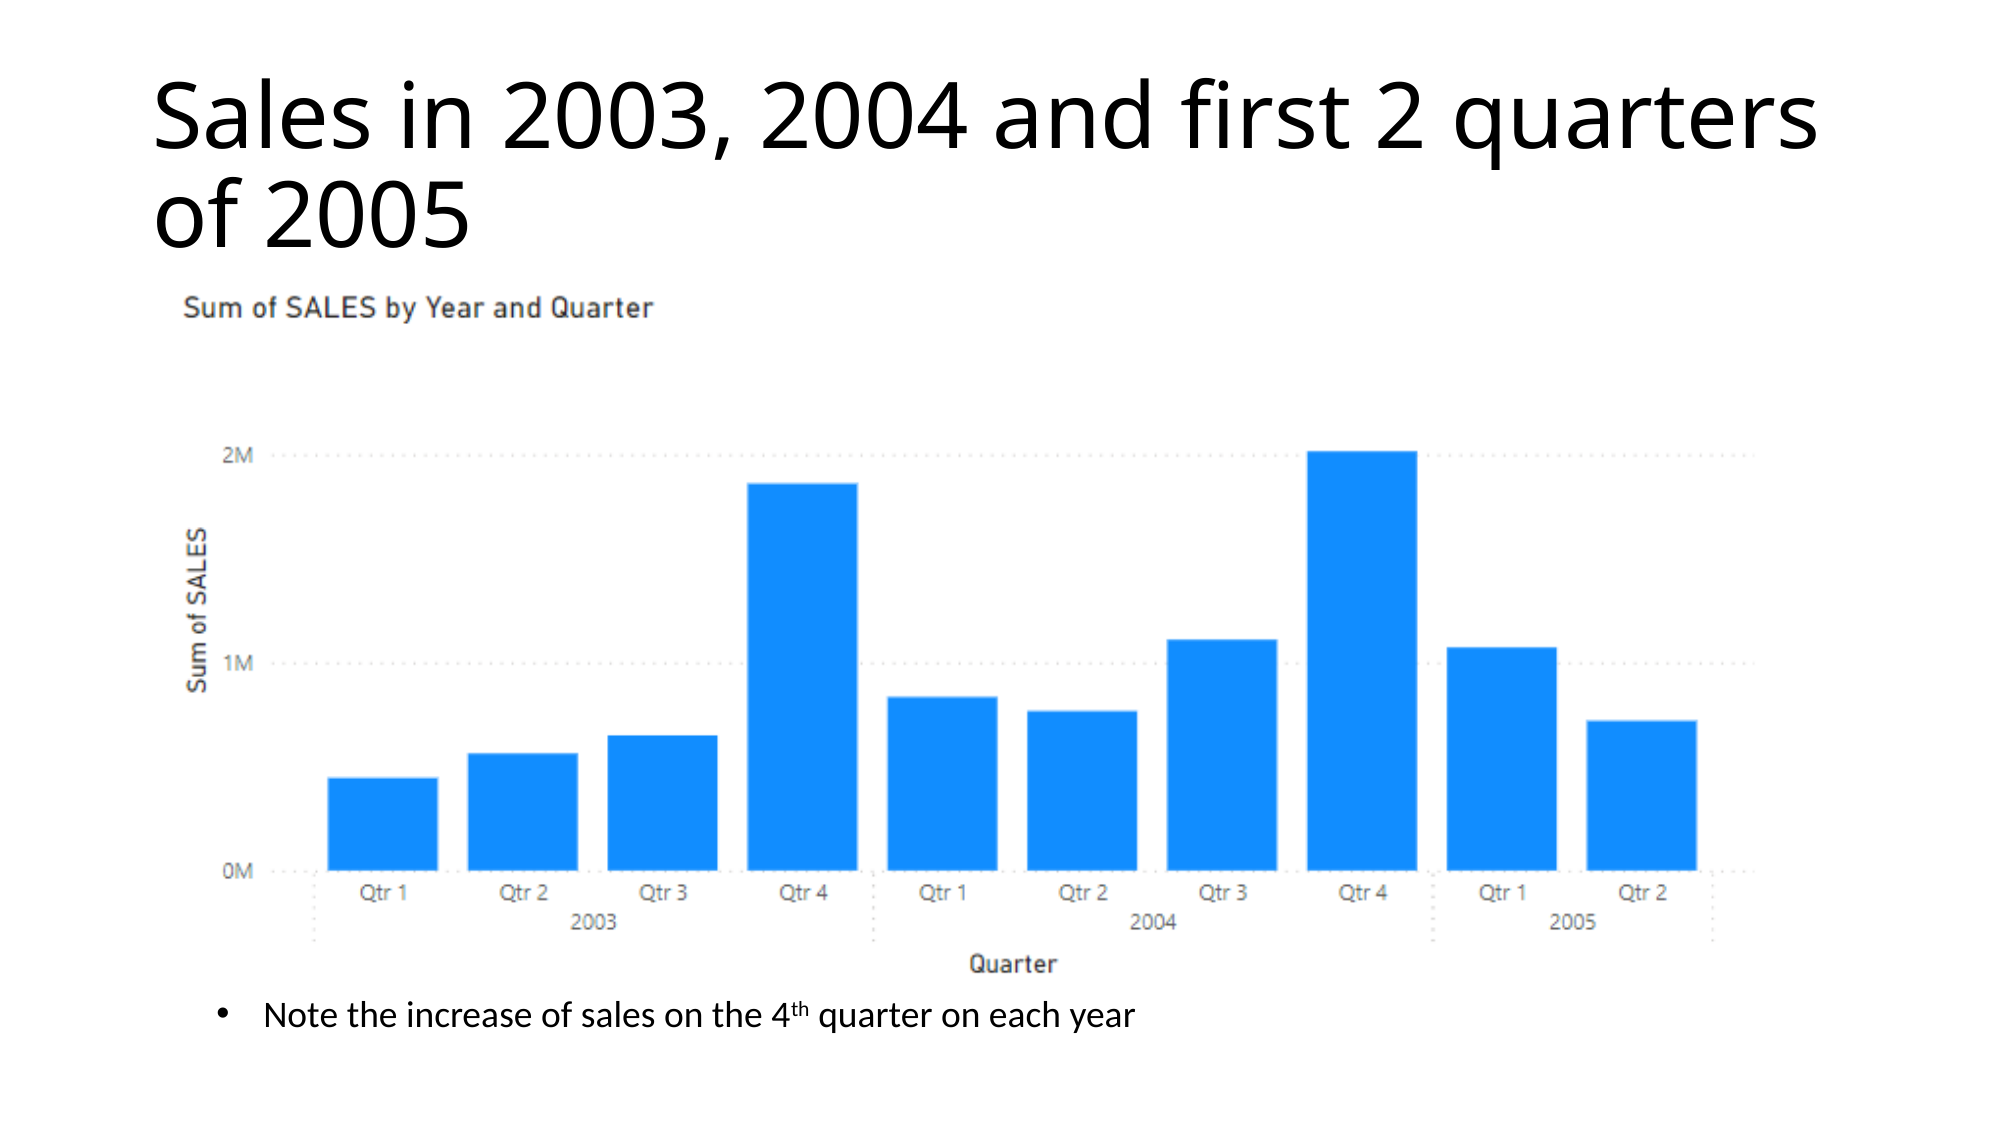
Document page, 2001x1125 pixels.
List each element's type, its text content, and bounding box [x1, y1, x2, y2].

text_box Note the increase of sales on the 4th quarter on each year [201, 983, 1202, 1043]
picture [165, 273, 1761, 983]
title Sales in 2003, 2004 and first 2 quarters of 2005 [137, 59, 1863, 278]
